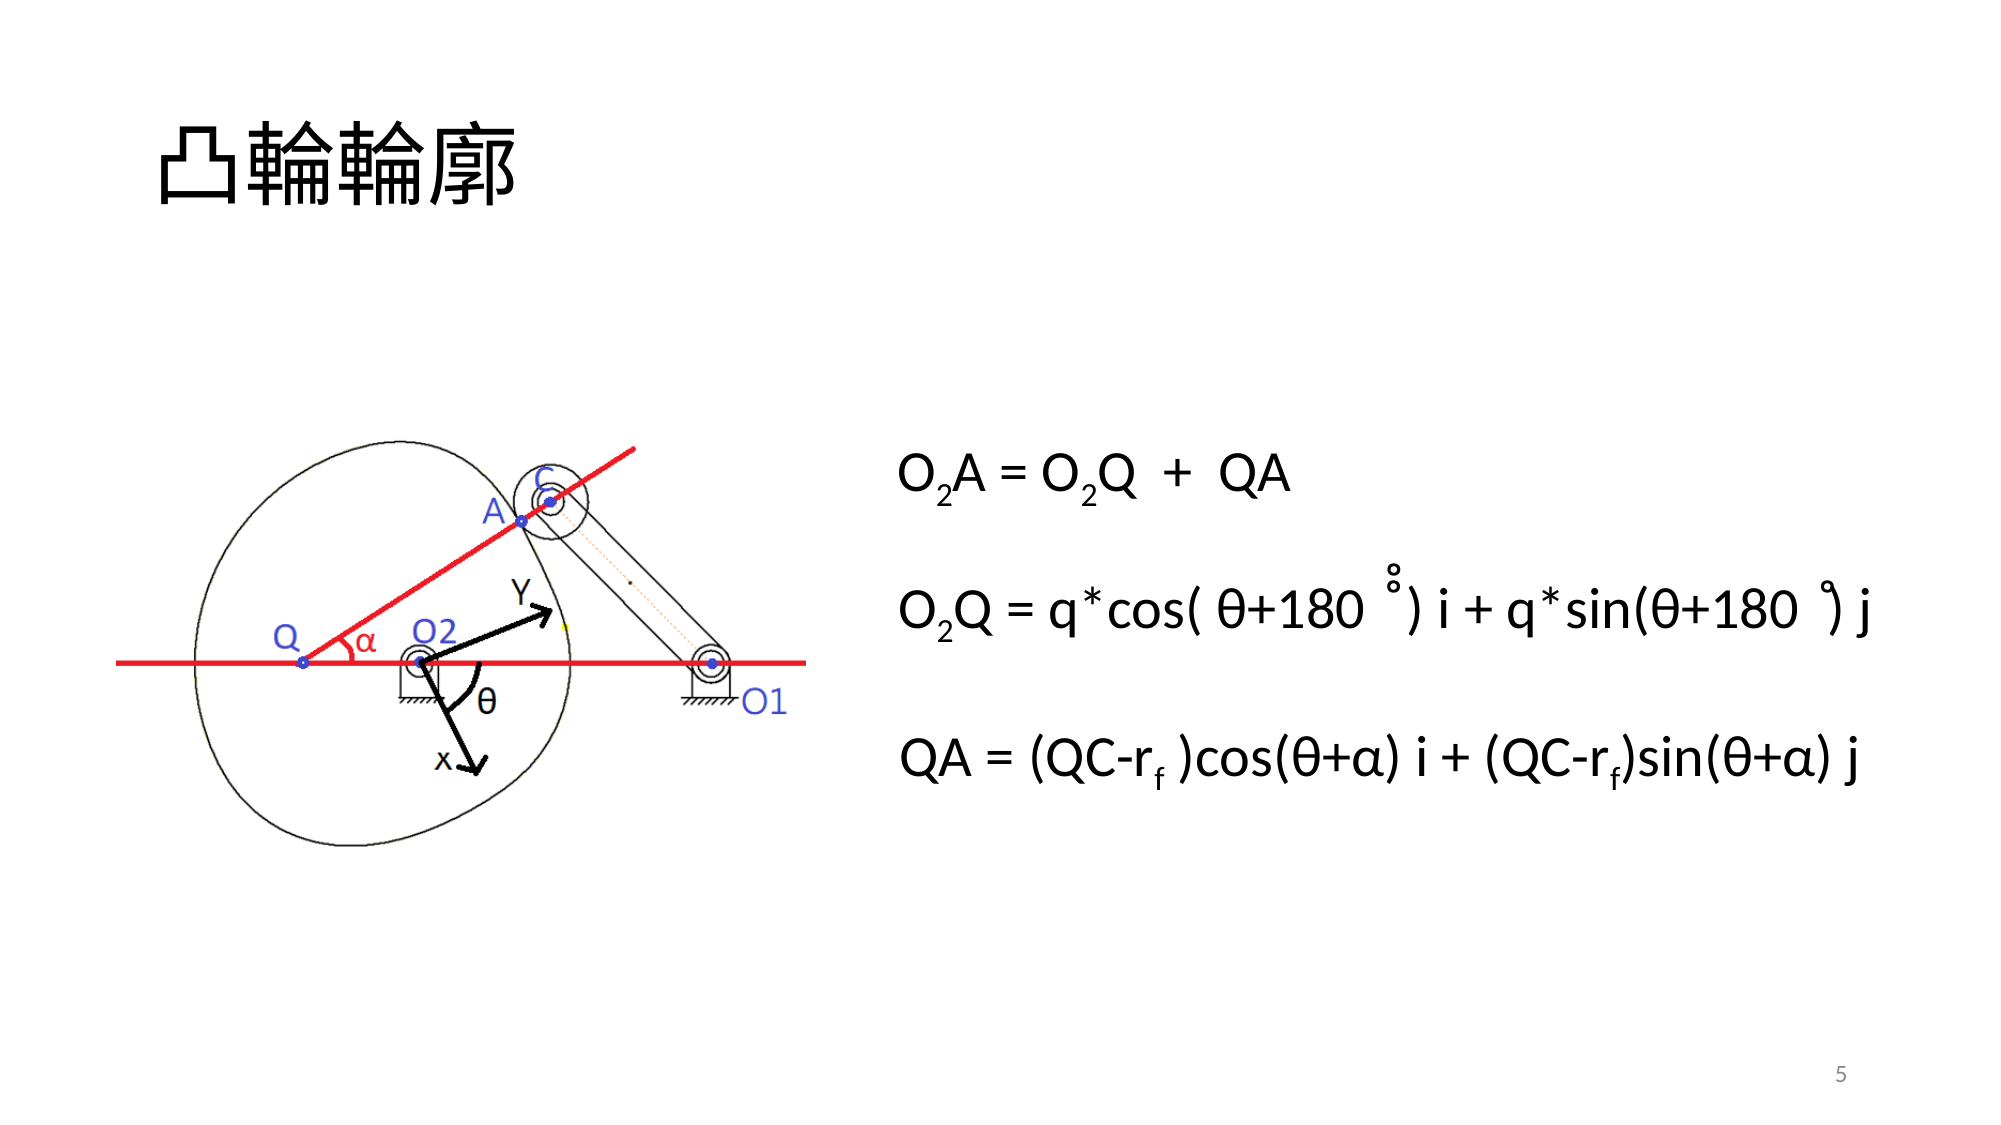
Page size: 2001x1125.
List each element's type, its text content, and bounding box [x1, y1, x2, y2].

text_box QA = (QC-rf )cos(θ+α) i + (QC-rf)sin(θ+α) j [885, 710, 1876, 805]
text_box O2A = O2Q + QA [882, 425, 1307, 521]
title 凸輪輪廓 [137, 59, 1863, 278]
slide_number 5 [1412, 1042, 1863, 1103]
text_box O2Q = q*cos( θ+180 ̊̊ ) i + q*sin(θ+180 ̊) j [883, 562, 1888, 657]
picture [116, 425, 807, 864]
